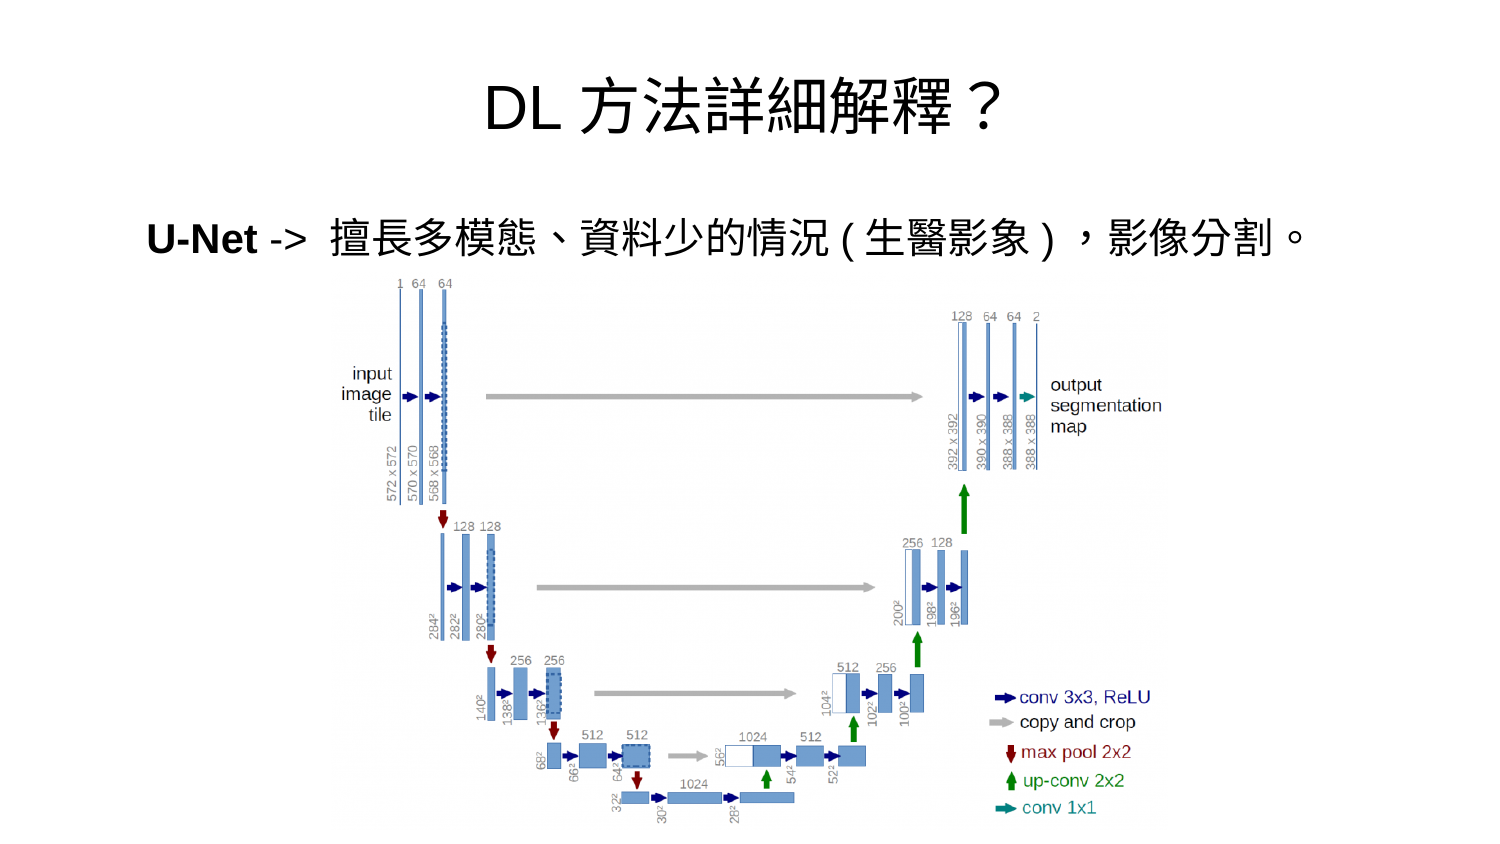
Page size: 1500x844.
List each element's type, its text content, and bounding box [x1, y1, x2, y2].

title DL方法詳細解釋？ [75, 33, 1425, 175]
picture [331, 272, 1169, 830]
list U-Net -> 擅長多模態、資料少的情況(生醫影象)，影像分割。 [75, 196, 1425, 754]
